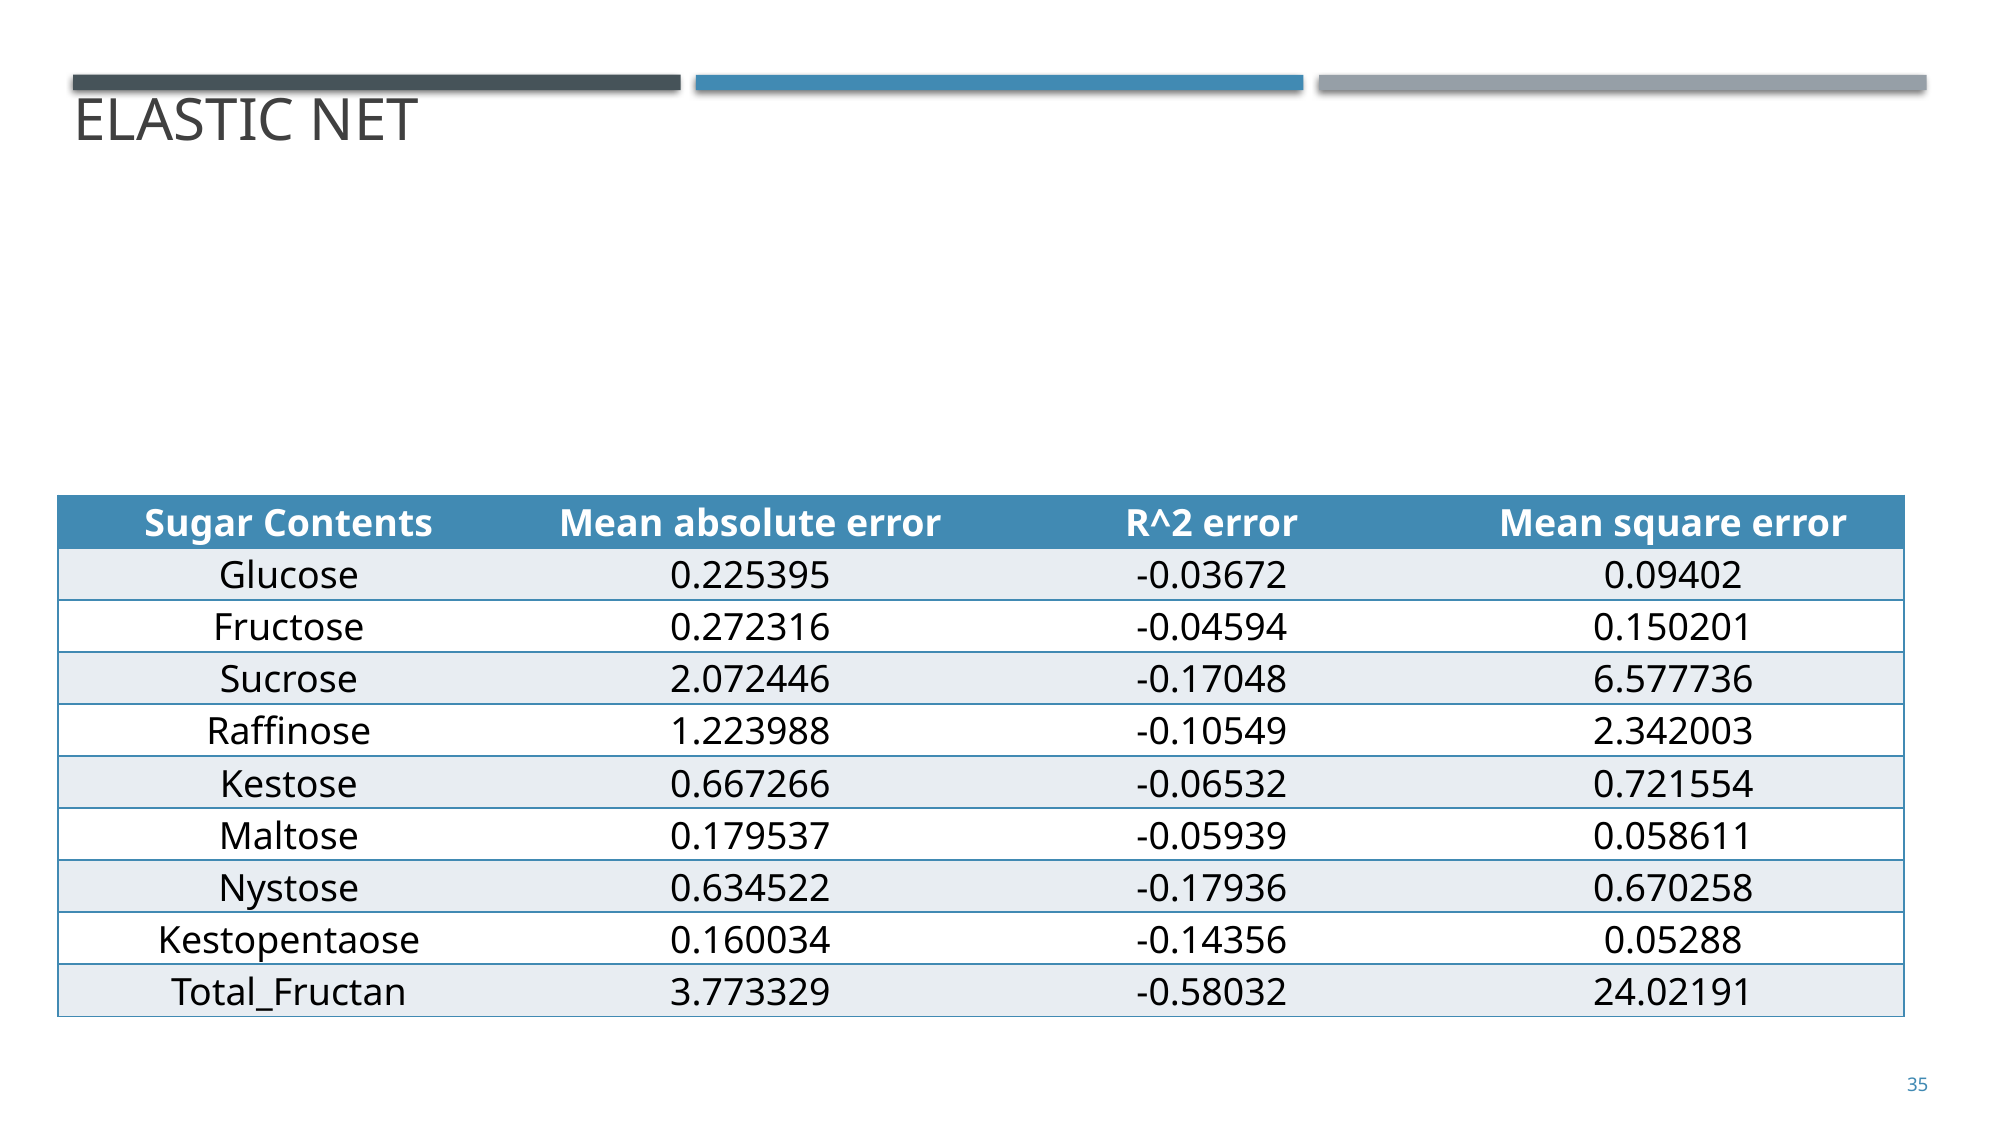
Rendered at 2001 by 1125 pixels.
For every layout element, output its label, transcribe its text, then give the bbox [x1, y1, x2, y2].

table_cell 1.223988 [520, 705, 981, 755]
table_cell Total_Fructan [59, 965, 520, 1016]
table_cell 0.225395 [520, 549, 981, 599]
table_cell 24.02191 [1443, 965, 1903, 1016]
table_cell 2.342003 [1443, 705, 1903, 755]
table_cell -0.17048 [981, 653, 1443, 703]
table_header R^2 error [981, 496, 1443, 547]
table_cell -0.06532 [981, 757, 1443, 807]
table_cell 0.721554 [1443, 757, 1903, 807]
slide_number 35 [1770, 1055, 1944, 1116]
table_cell 0.634522 [520, 861, 981, 911]
table_cell -0.05939 [981, 809, 1443, 859]
table_cell Glucose [59, 549, 520, 599]
table_cell 0.272316 [520, 601, 981, 651]
table_cell Maltose [59, 809, 520, 859]
text_box Elastic Net [58, 75, 1210, 338]
table_cell -0.10549 [981, 705, 1443, 755]
table_cell -0.04594 [981, 601, 1443, 651]
table_cell 0.09402 [1443, 549, 1903, 599]
table_cell -0.14356 [981, 913, 1443, 963]
table_cell Kestopentaose [59, 913, 520, 963]
table_cell 6.577736 [1443, 653, 1903, 703]
table_cell 0.670258 [1443, 861, 1903, 911]
table_cell Sucrose [59, 653, 520, 703]
table_cell Raffinose [59, 705, 520, 755]
table_header Sugar Contents [59, 496, 520, 547]
table_cell Fructose [59, 601, 520, 651]
table_cell -0.58032 [981, 965, 1443, 1016]
table_cell -0.17936 [981, 861, 1443, 911]
table_header Mean square error [1443, 496, 1903, 547]
table_cell 3.773329 [520, 965, 981, 1016]
table_cell -0.03672 [981, 549, 1443, 599]
table_cell 0.05288 [1443, 913, 1903, 963]
table_header Mean absolute error [520, 496, 981, 547]
table_cell 0.160034 [520, 913, 981, 963]
table_cell 0.667266 [520, 757, 981, 807]
table_cell 2.072446 [520, 653, 981, 703]
table_cell Nystose [59, 861, 520, 911]
table_cell 0.058611 [1443, 809, 1903, 859]
table_cell Kestose [59, 757, 520, 807]
table_cell 0.179537 [520, 809, 981, 859]
table_cell 0.150201 [1443, 601, 1903, 651]
